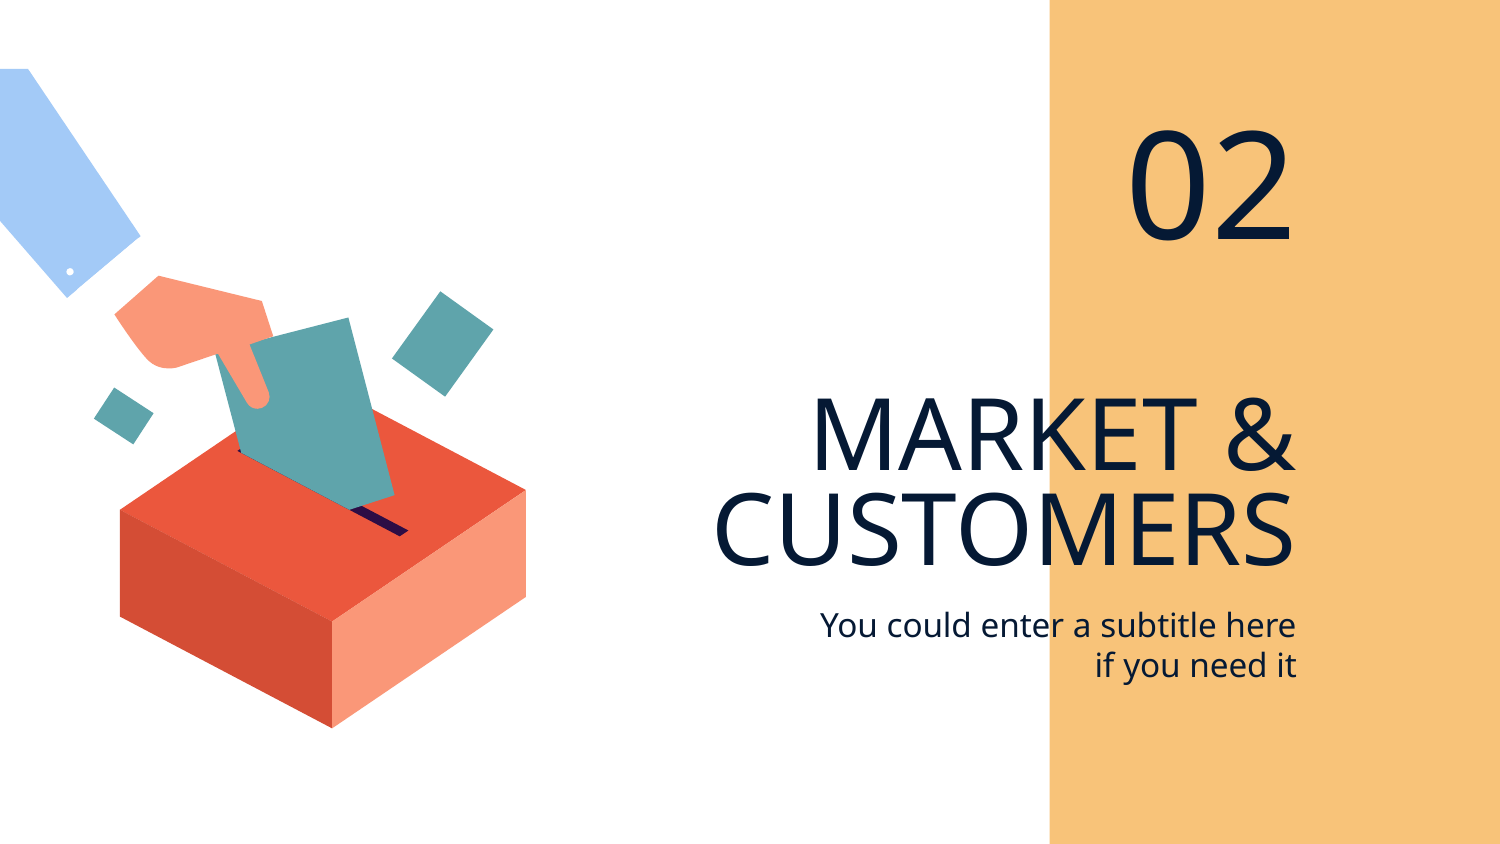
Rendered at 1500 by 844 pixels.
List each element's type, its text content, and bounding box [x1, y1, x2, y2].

subtitle You could enter a subtitle here if you need it [790, 589, 1313, 678]
title 02 [900, 155, 1313, 285]
title MARKET & CUSTOMERS [618, 420, 1313, 559]
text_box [0, 68, 527, 729]
